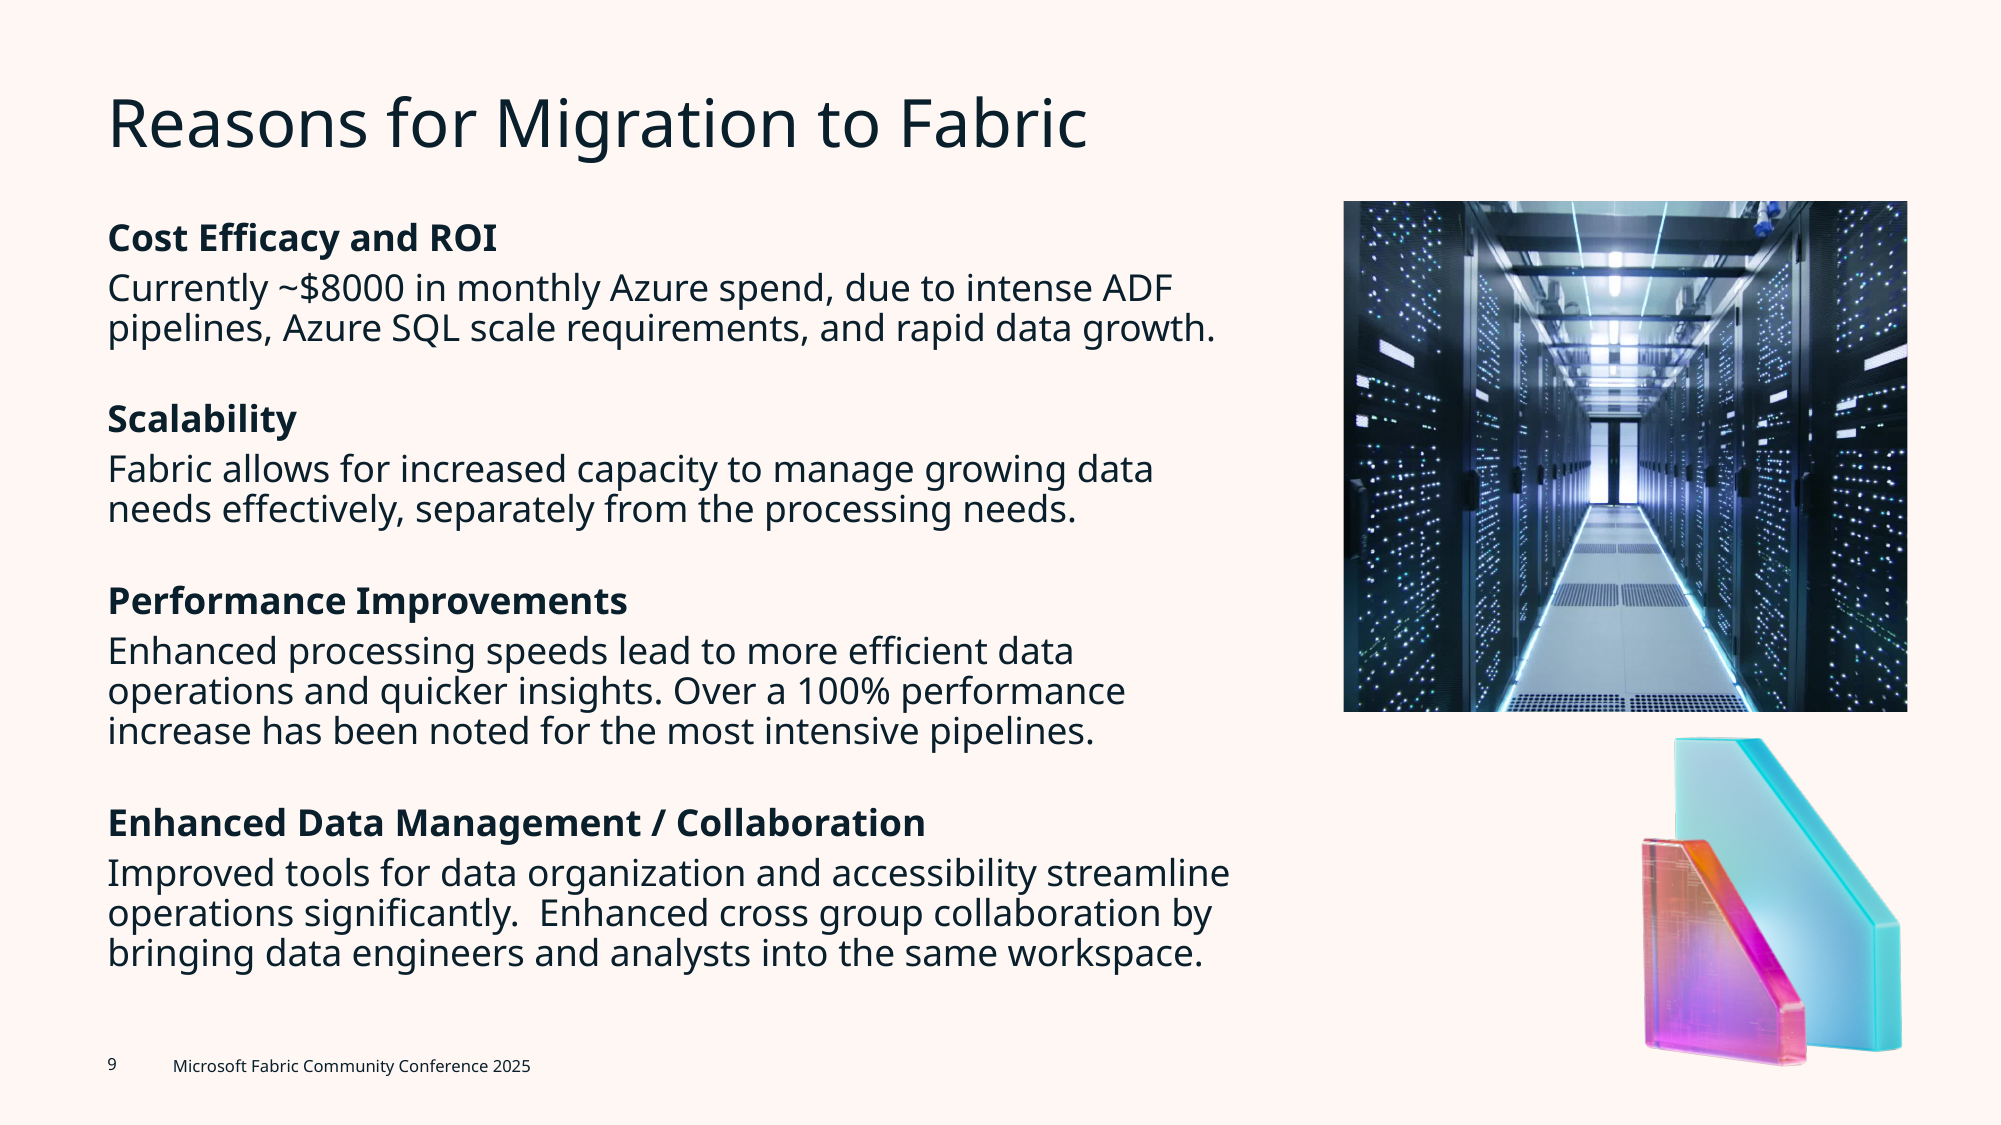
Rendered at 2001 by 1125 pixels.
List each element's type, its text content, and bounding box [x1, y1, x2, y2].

title Reasons for Migration to Fabric [92, 82, 1908, 202]
slide_number 9 [92, 1035, 158, 1096]
footer Microsoft Fabric Community Conference 2025 [158, 1035, 627, 1096]
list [1343, 201, 1908, 712]
picture [1570, 696, 1953, 1096]
list Cost Efficacy and ROI Currently ~$8000 in monthly Azure spend, due to intense ADF pipelines, Azure SQL scale requirements, and rapid data growth. Scalability Fabric allows for increased capacity to manage growing data needs effectively, separately from the processing needs. Performance Improvements Enhanced processing speeds lead to more efficient data operations and quicker insights. Over a 100% performance increase has been noted for the most intensive pipelines. Enhanced Data Management / Collaboration Improved tools for data organization and accessibility streamline operations significantly. Enhanced cross group collaboration by bringing data engineers and analysts into the same workspace. [92, 211, 1273, 988]
